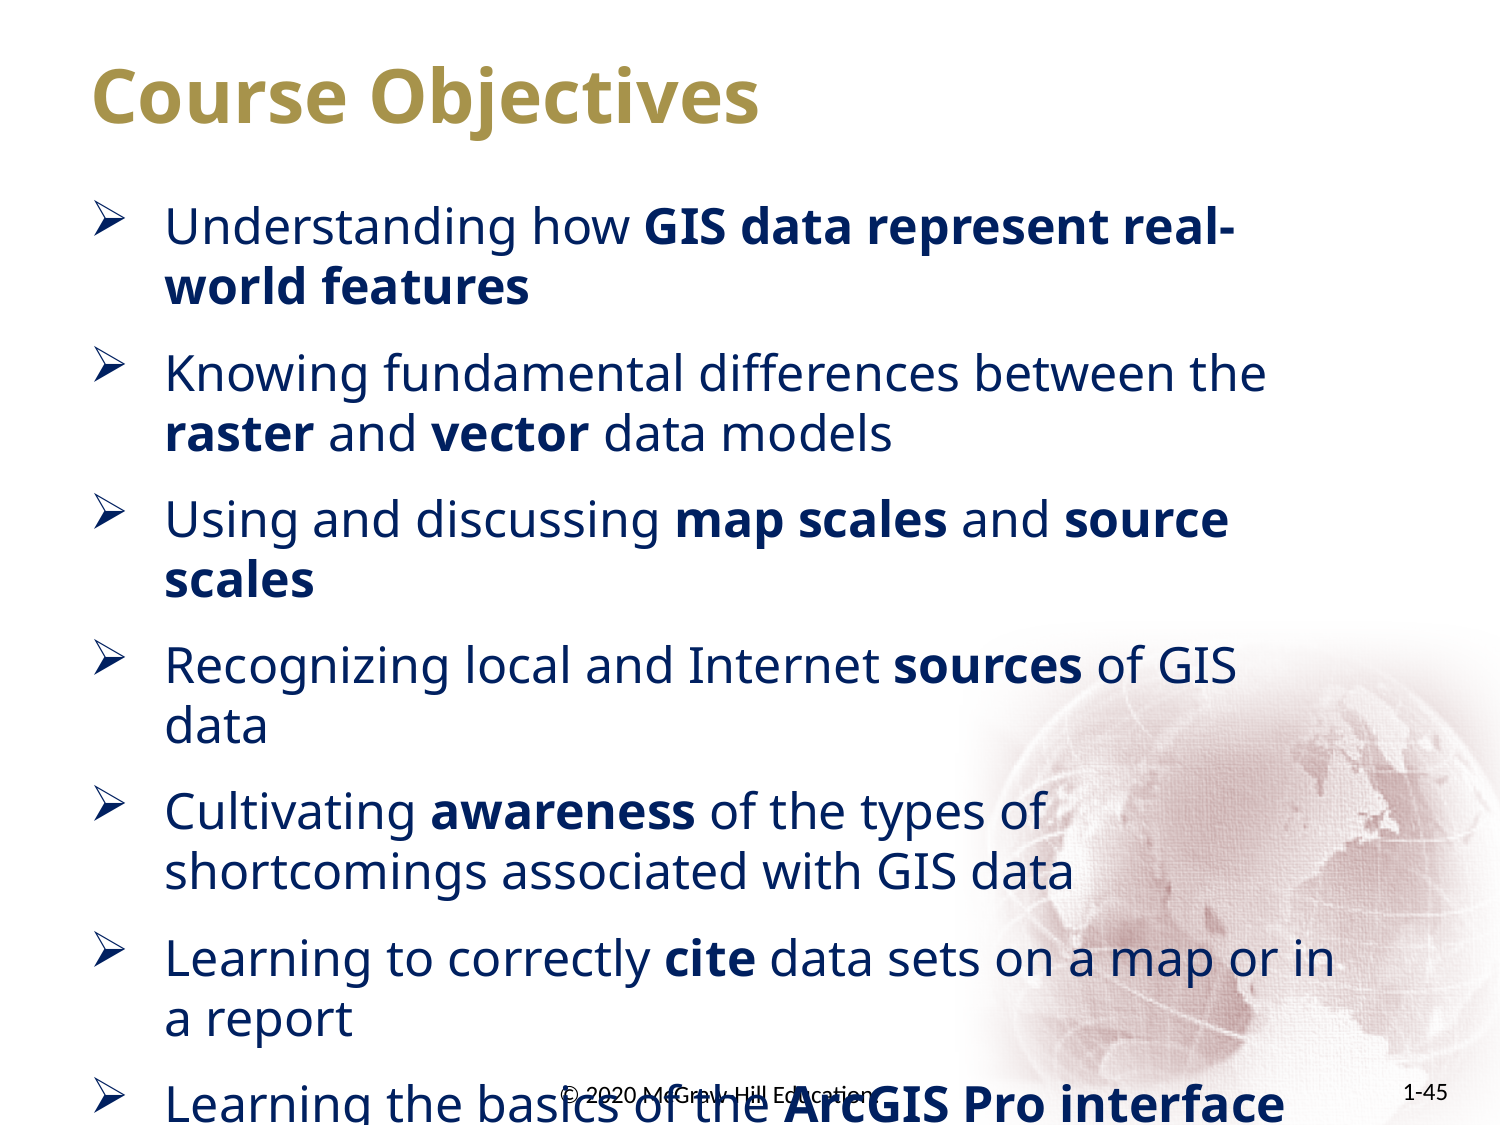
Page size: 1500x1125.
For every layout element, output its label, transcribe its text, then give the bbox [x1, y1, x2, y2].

text_box Understanding how GIS data represent real-world features Knowing fundamental differences between the raster and vector data models Using and discussing map scales and source scales Recognizing local and Internet sources of GIS data Cultivating awareness of the types of shortcomings associated with GIS data Learning to correctly cite data sets on a map or in a report Learning the basics of the ArcGIS Pro interface and viewing map data [74, 187, 1363, 1125]
title Course Objectives [75, 0, 1425, 188]
